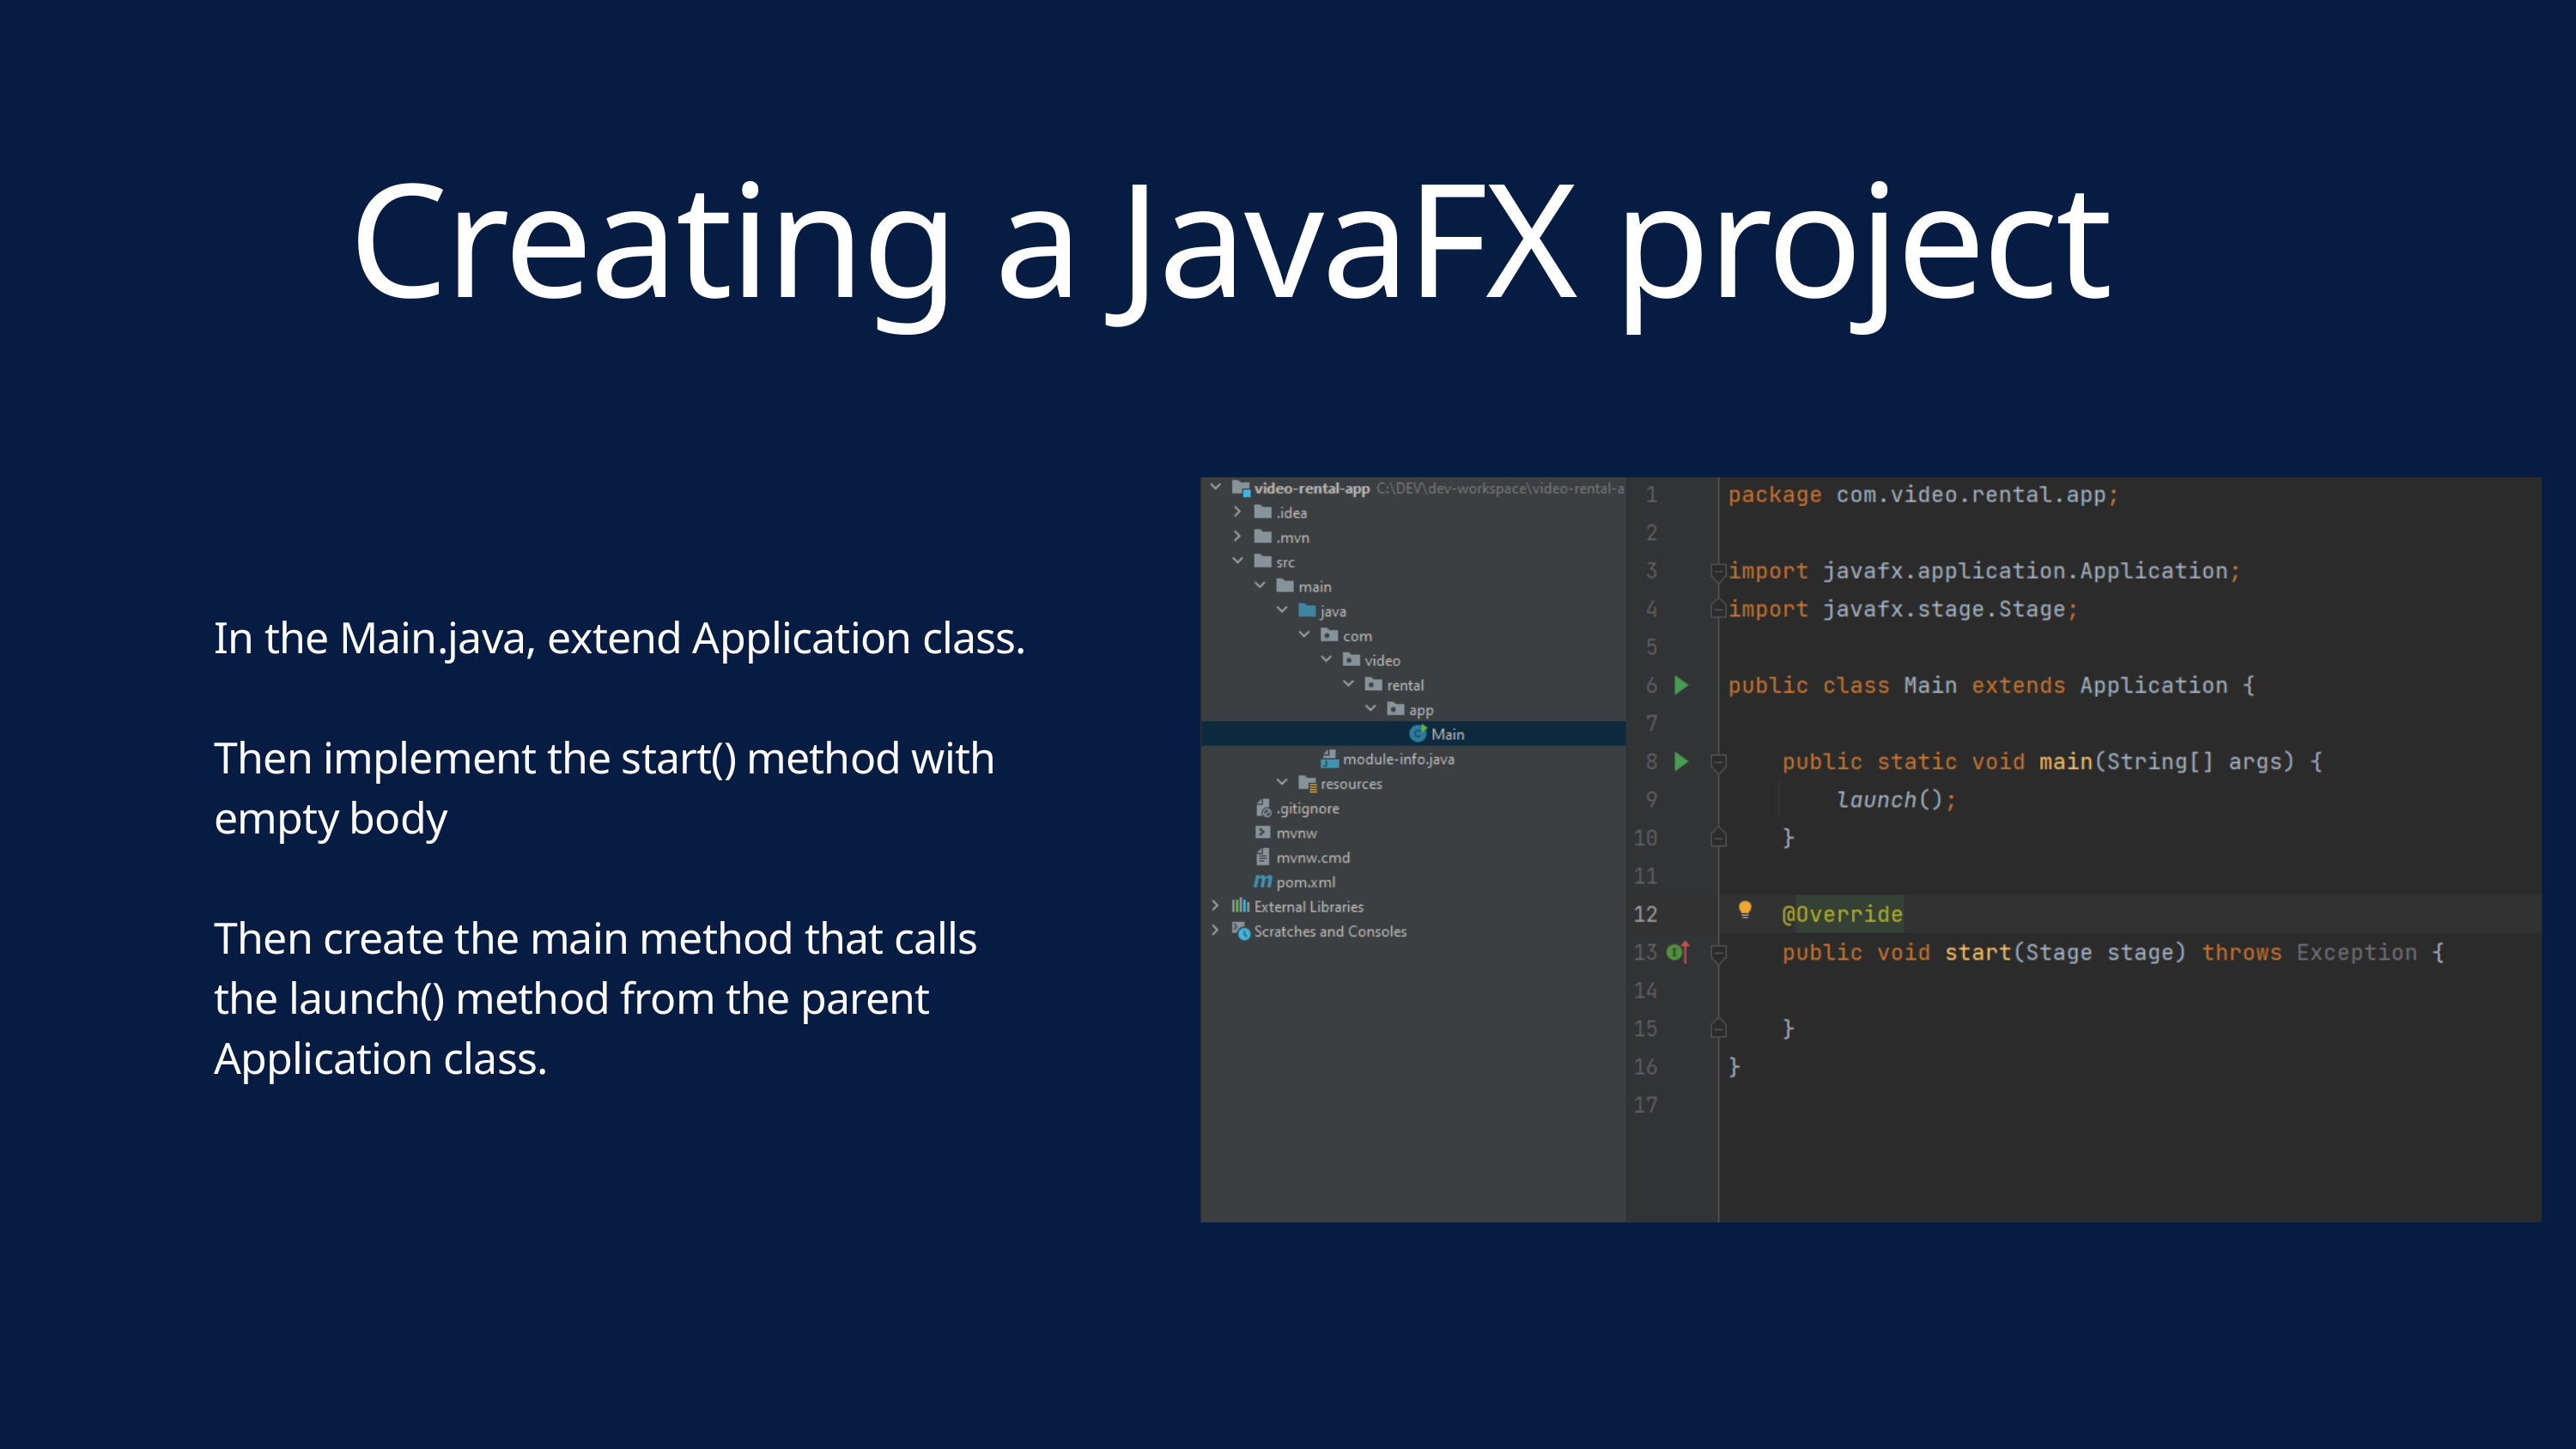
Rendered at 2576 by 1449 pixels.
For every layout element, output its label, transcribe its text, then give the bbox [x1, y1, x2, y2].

text_box Creating a JavaFX project [214, 108, 2248, 549]
text_box In the Main.java, extend Application class. Then implement the start() method with empty body Then create the main method that calls the launch() method from the parent Application class. [214, 602, 1041, 1083]
text_box [1200, 477, 2543, 1222]
